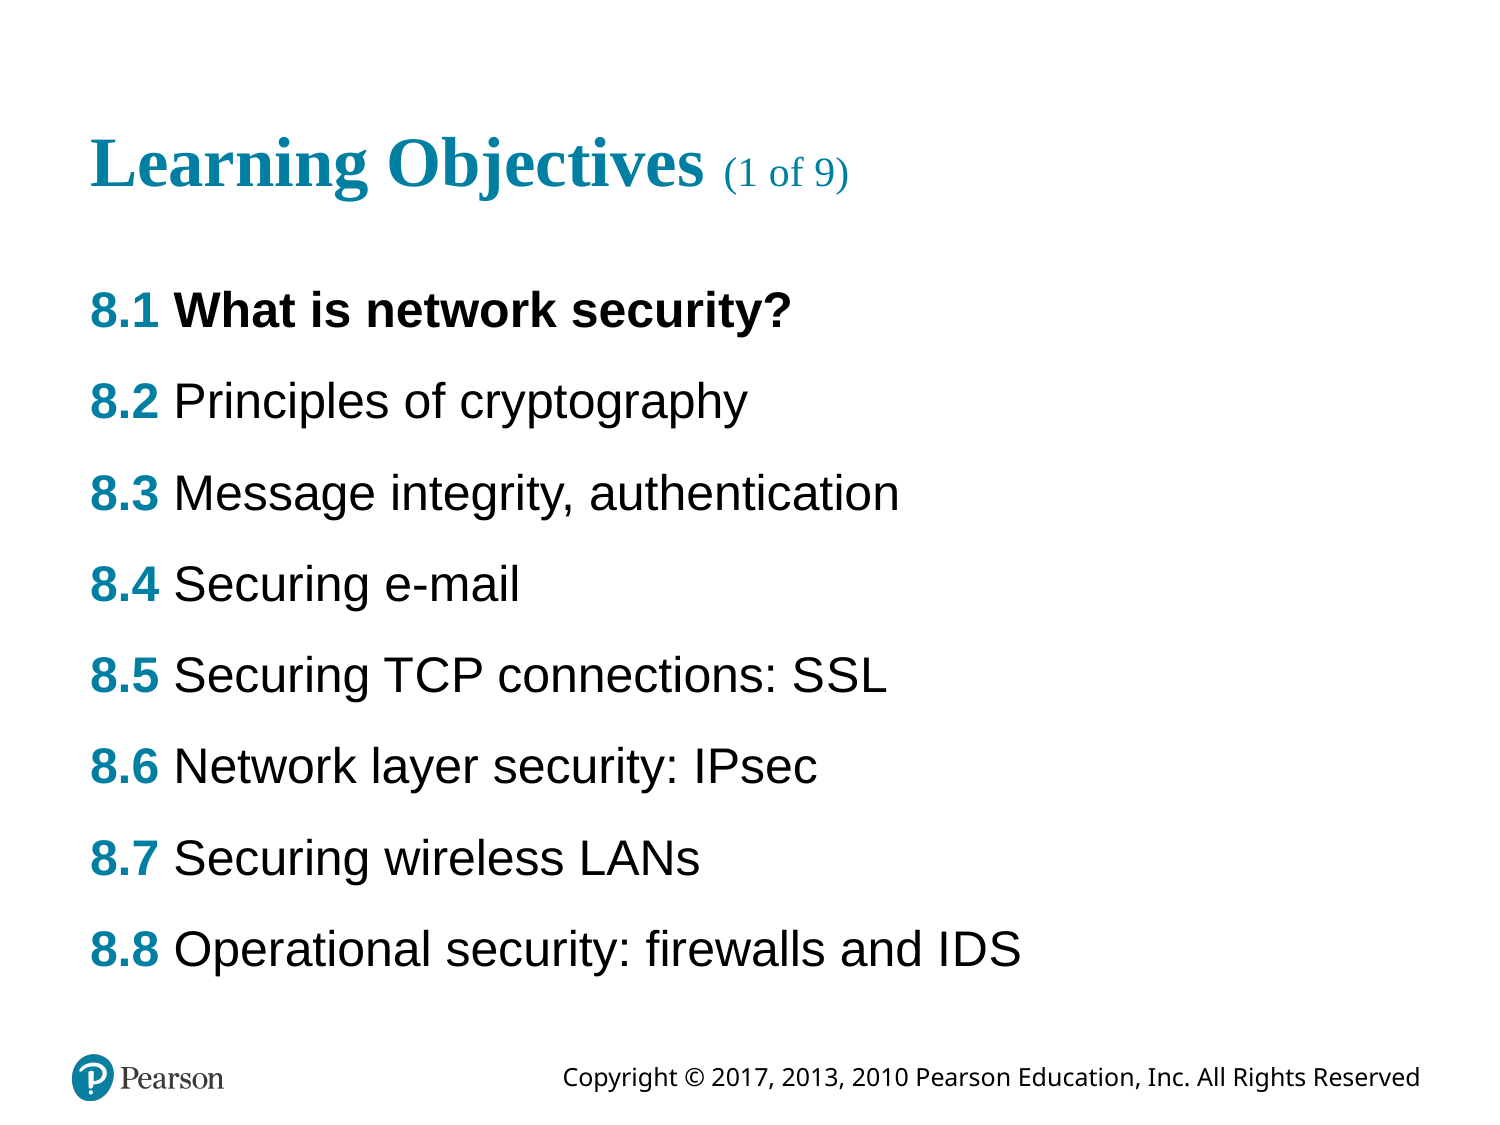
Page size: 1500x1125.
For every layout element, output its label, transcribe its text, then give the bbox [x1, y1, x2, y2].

list 8.1 What is network security? 8.2 Principles of cryptography 8.3 Message integrity, authentication 8.4 Securing e-mail 8.5 Securing T C P connections: S0S L 8.6 Network layer security: IPsec 8.7 Securing wireless LANs 8.8 Operational security: firewalls and I D S [75, 262, 1425, 992]
picture [72, 1054, 88, 1070]
picture [72, 1087, 83, 1101]
picture [98, 1054, 224, 1101]
picture [80, 1063, 106, 1088]
title Learning Objectives (1 of 9) [75, 0, 1425, 216]
